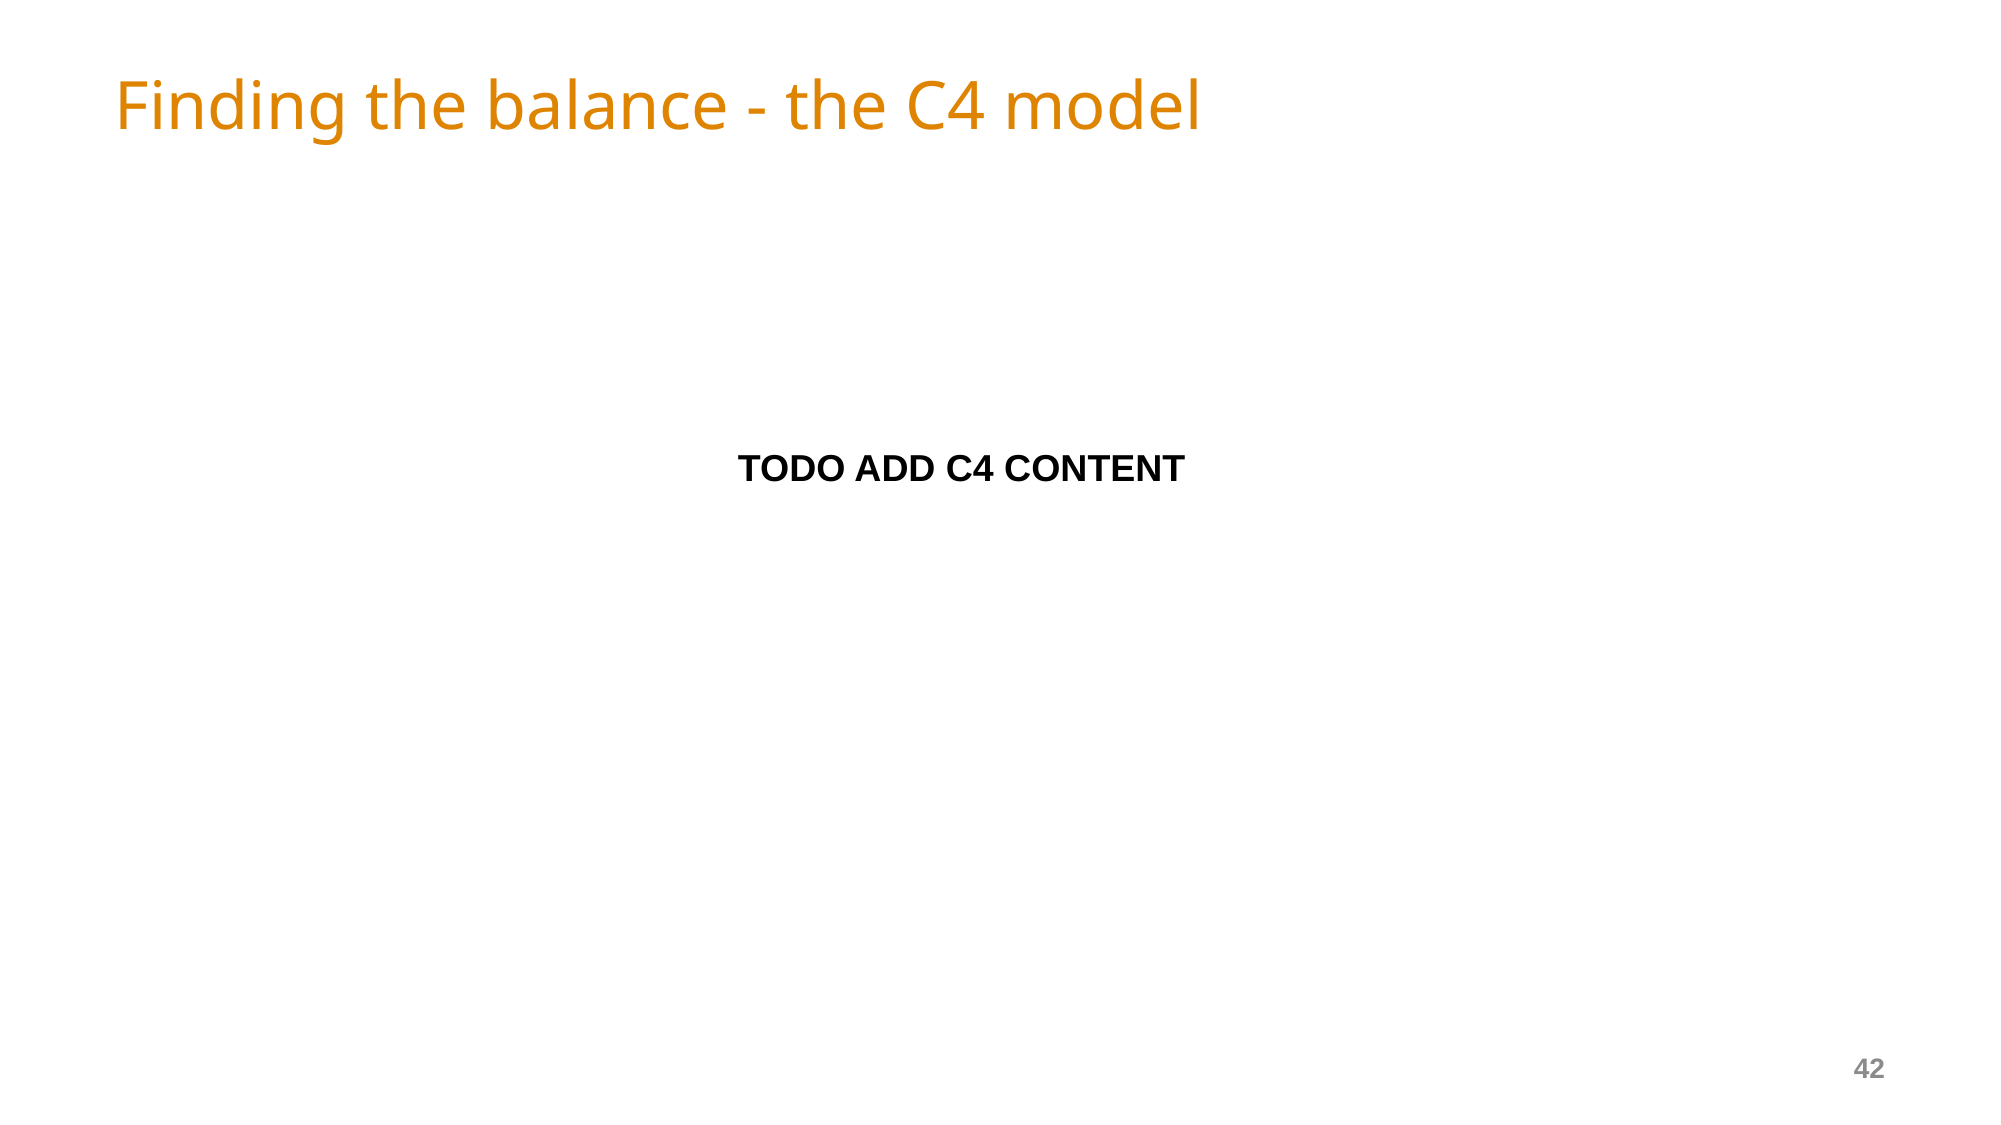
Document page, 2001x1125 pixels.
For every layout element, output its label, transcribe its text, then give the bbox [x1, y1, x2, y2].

title Finding the balance - the C4 model [99, 45, 1900, 160]
text_box TODO ADD C4 CONTENT [723, 441, 1201, 497]
slide_number 42 [1433, 1039, 1900, 1100]
